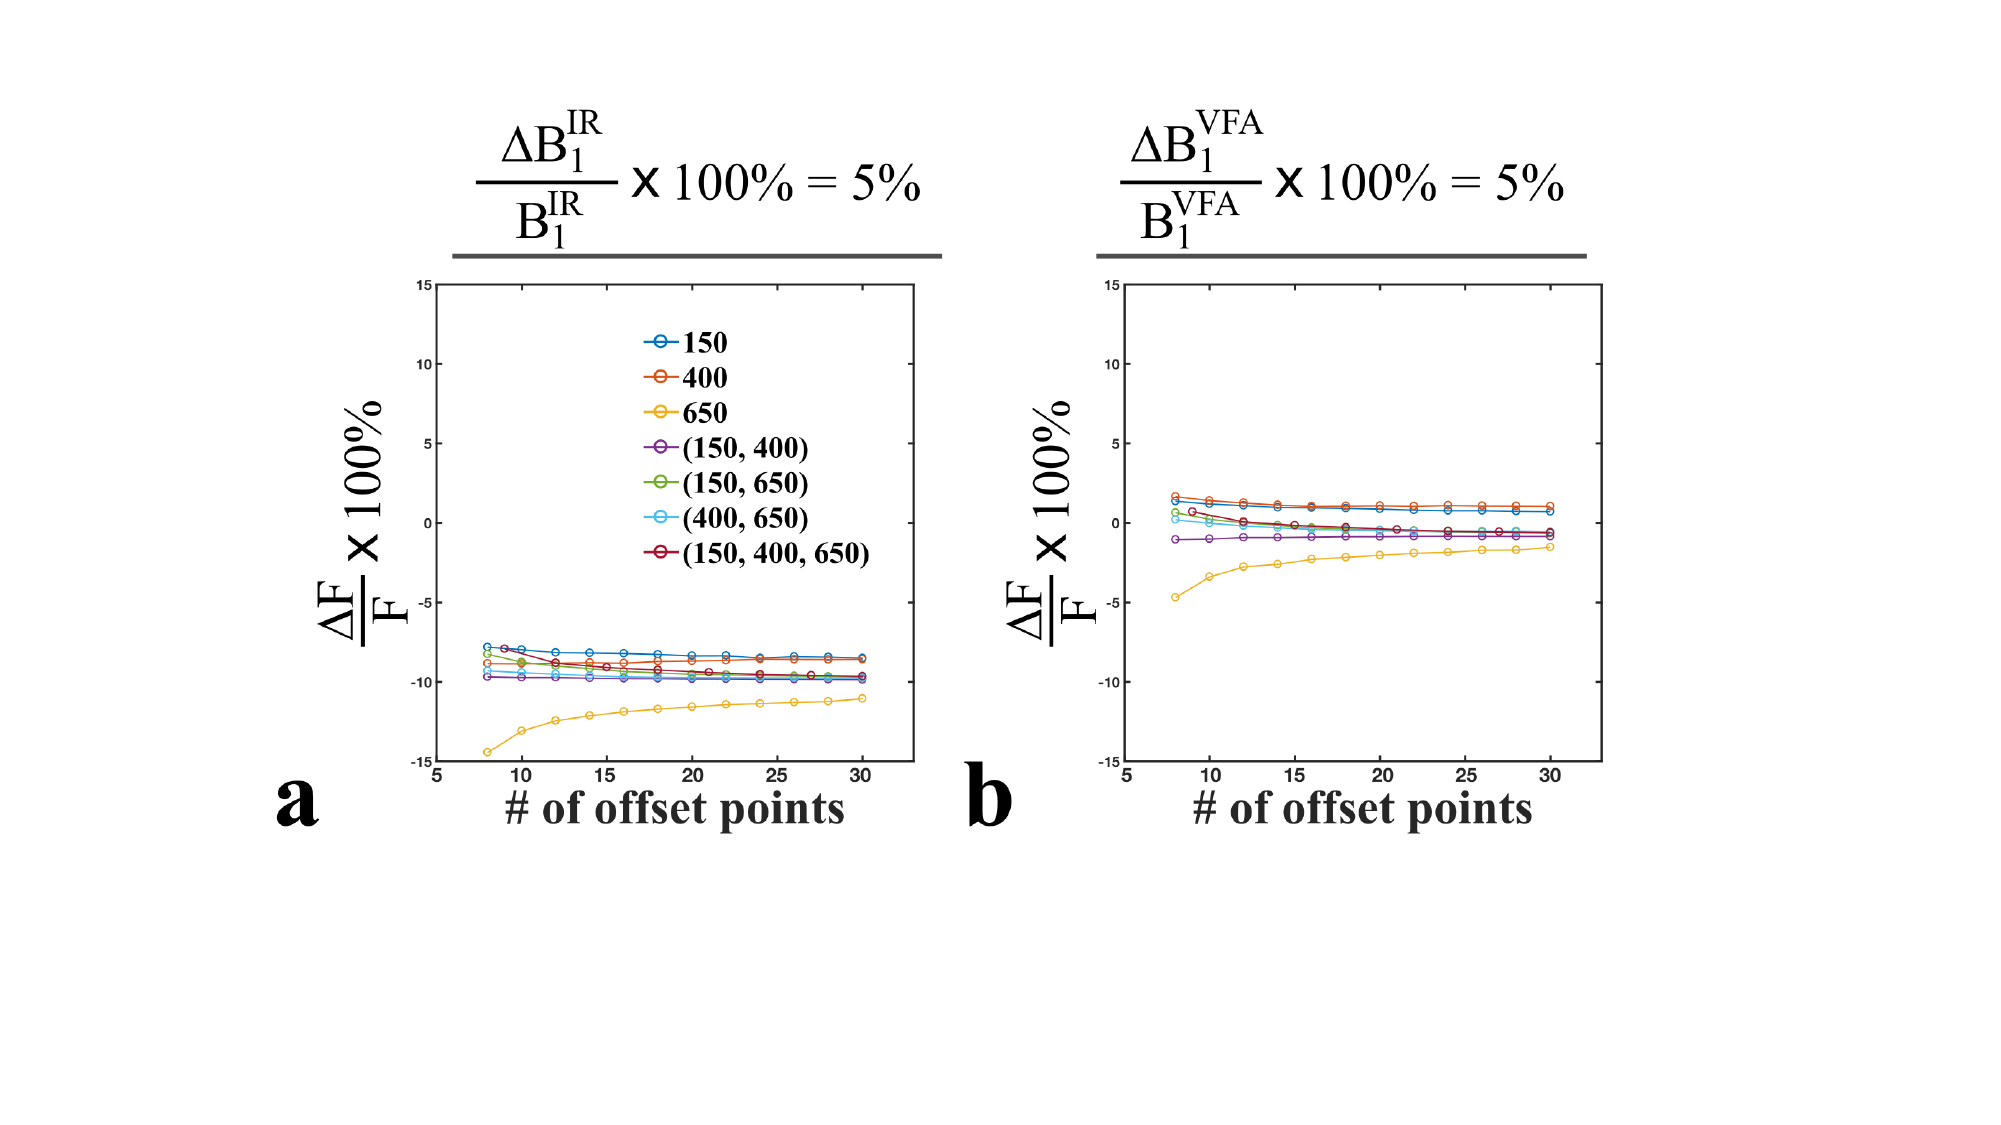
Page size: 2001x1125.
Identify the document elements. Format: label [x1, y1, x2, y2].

picture [276, 109, 1668, 845]
